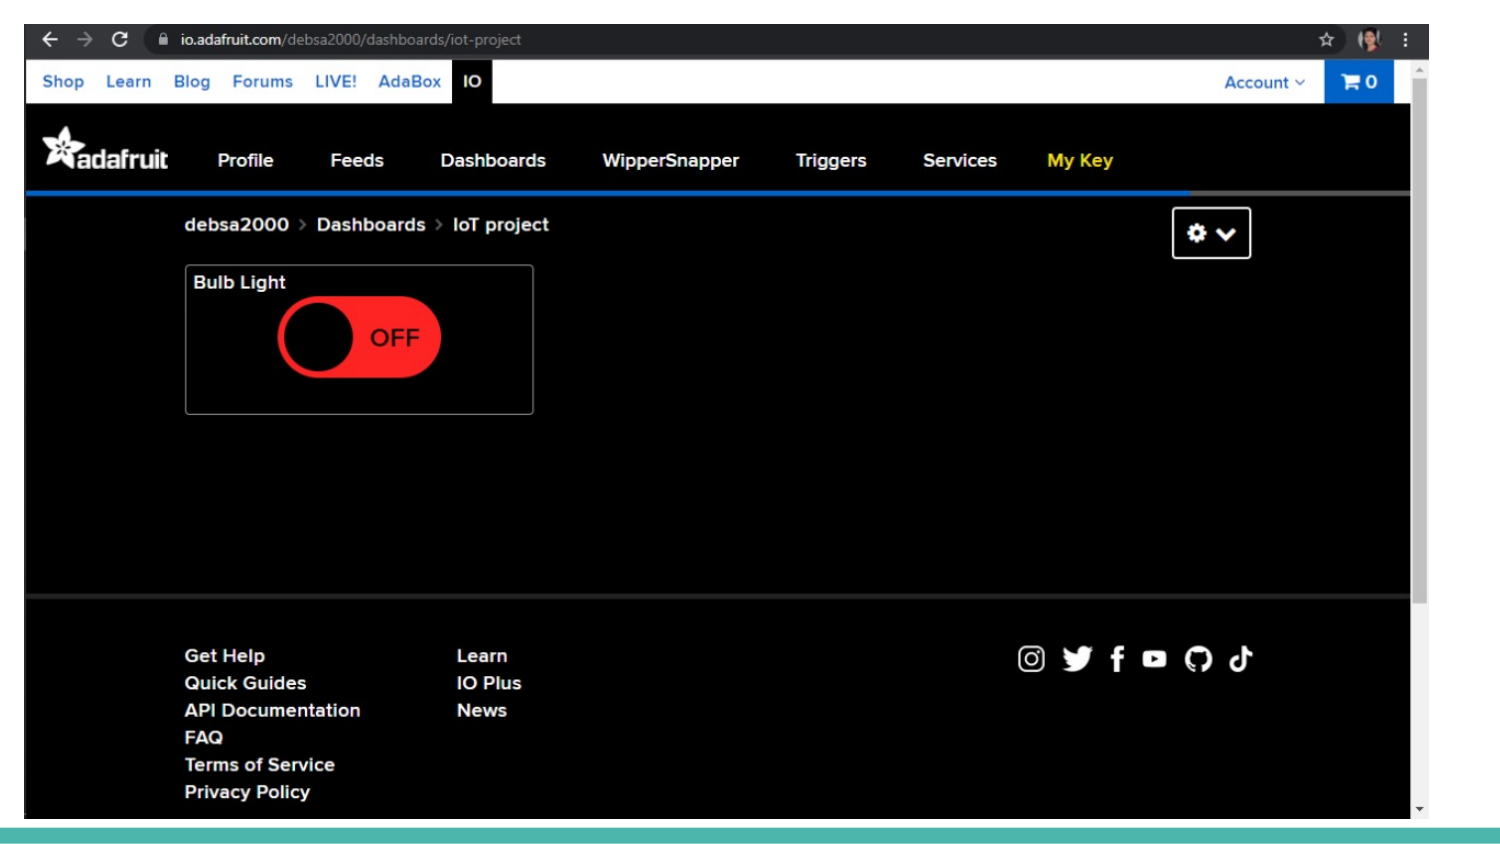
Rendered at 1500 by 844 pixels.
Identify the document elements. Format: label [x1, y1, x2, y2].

picture [24, 24, 1429, 819]
